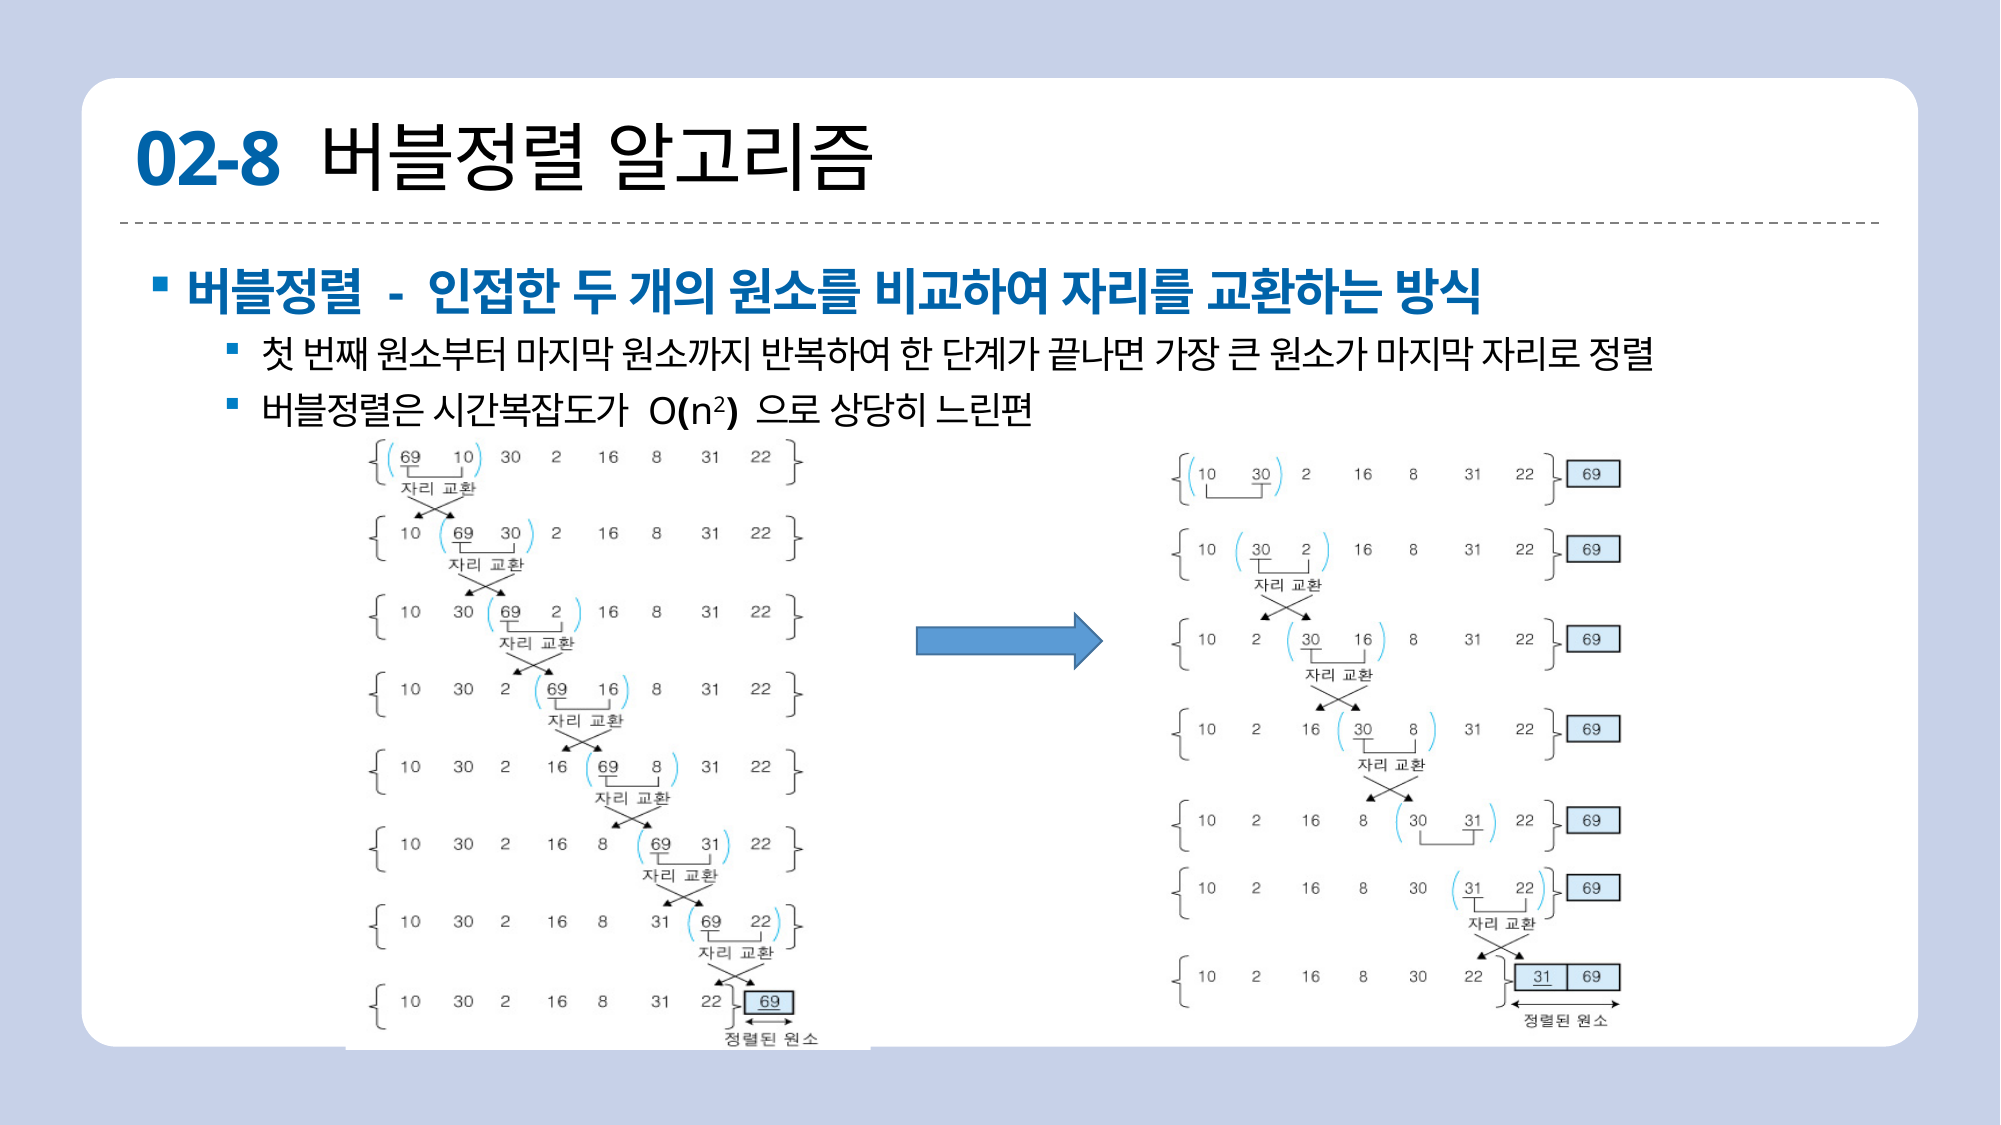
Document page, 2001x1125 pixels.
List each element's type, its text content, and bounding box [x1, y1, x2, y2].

picture [1148, 435, 1728, 1043]
title 02-8 버블정렬 알고리즘 [120, 109, 1880, 209]
text_box [915, 611, 1104, 671]
picture [345, 435, 871, 1050]
text_box 버블정렬 - 인접한 두 개의 원소를 비교하여 자리를 교환하는 방식 첫 번째 원소부터 마지막 원소까지 반복하여 한 단계가 끝나면 가장 큰 원소가 마지막 자리로 정렬 버블정렬은 시간복잡도가 O(n2) 으로 상당히 느린편 [133, 253, 1894, 1005]
